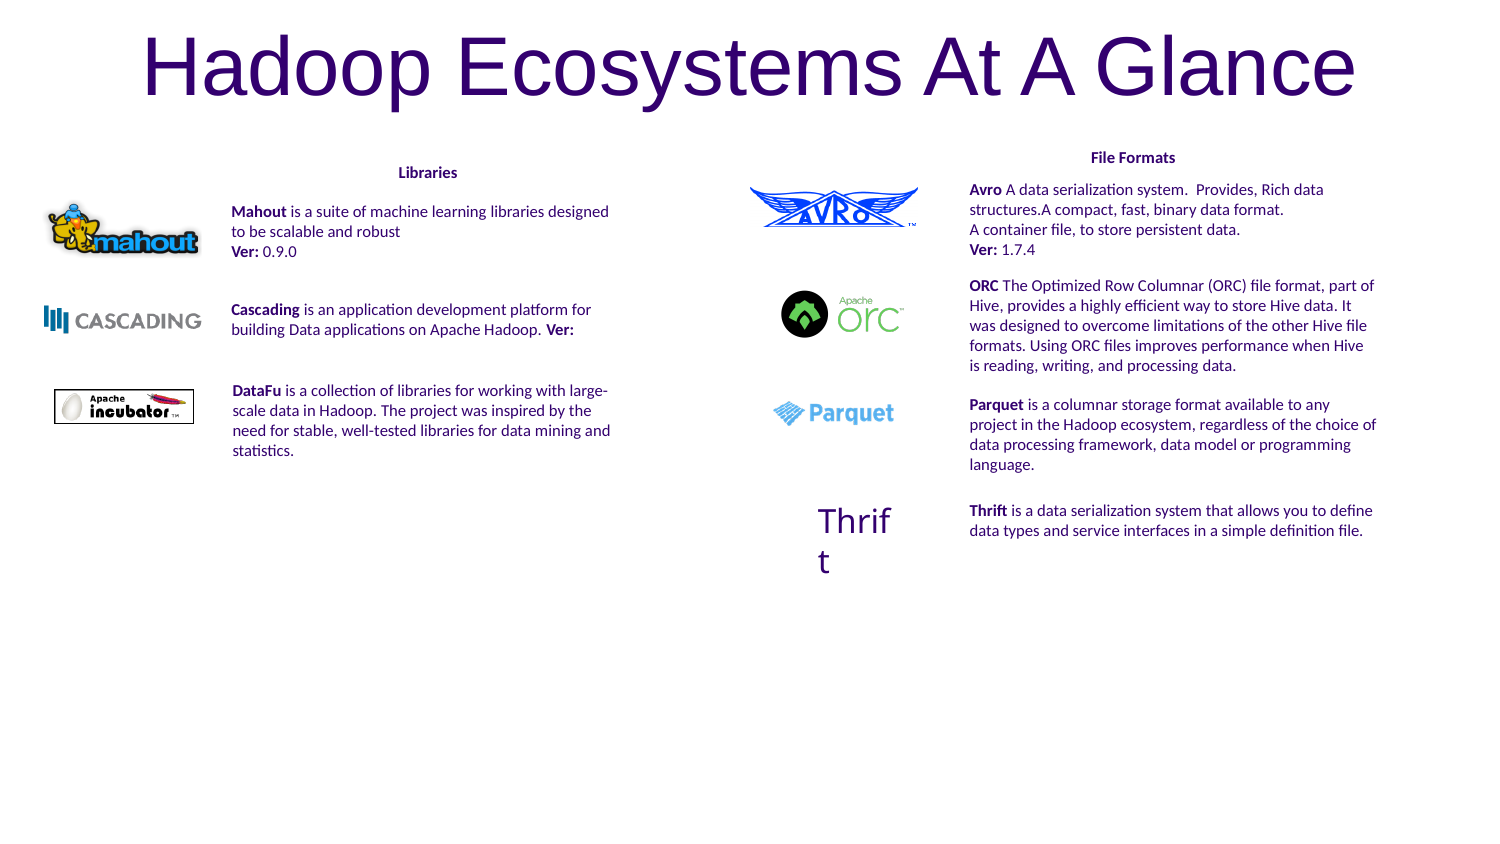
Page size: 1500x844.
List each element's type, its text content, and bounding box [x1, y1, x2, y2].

text_box Libraries [389, 156, 468, 187]
picture [41, 196, 202, 262]
text_box ORC The Optimized Row Columnar (ORC) file format, part of Hive, provides a highly efficient way to store Hive data. It was designed to overcome limitations of the other Hive file formats. Using ORC files improves performance when Hive is reading, writing, and processing data. [960, 270, 1387, 380]
picture [54, 388, 194, 424]
text_box Parquet is a columnar storage format available to any project in the Hadoop ecosystem, regardless of the choice of data processing framework, data model or programming language. [960, 389, 1387, 479]
picture [41, 303, 202, 334]
text_box Mahout is a suite of machine learning libraries designed to be scalable and robust Ver: 0.9.0 [221, 196, 630, 266]
text_box DataFu is a collection of libraries for working with large-scale data in Hadoop. The project was inspired by the need for stable, well-tested libraries for data mining and statistics. [222, 375, 632, 465]
picture [778, 287, 906, 340]
title Hadoop Ecosystems At A Glance [75, 0, 1425, 125]
text_box Cascading is an application development platform for building Data applications on Apache Hadoop. Ver: [221, 294, 630, 344]
text_box Thrift [808, 495, 906, 585]
text_box Avro A data serialization system. Provides, Rich data structures.A compact, fast, binary data format. A container file, to store persistent data. Ver: 1.7.4 [960, 174, 1387, 264]
text_box File Formats [1081, 142, 1186, 173]
picture [760, 394, 907, 434]
text_box Thrift is a data serialization system that allows you to define data types and service interfaces in a simple definition file. [960, 495, 1387, 545]
picture [749, 187, 918, 228]
